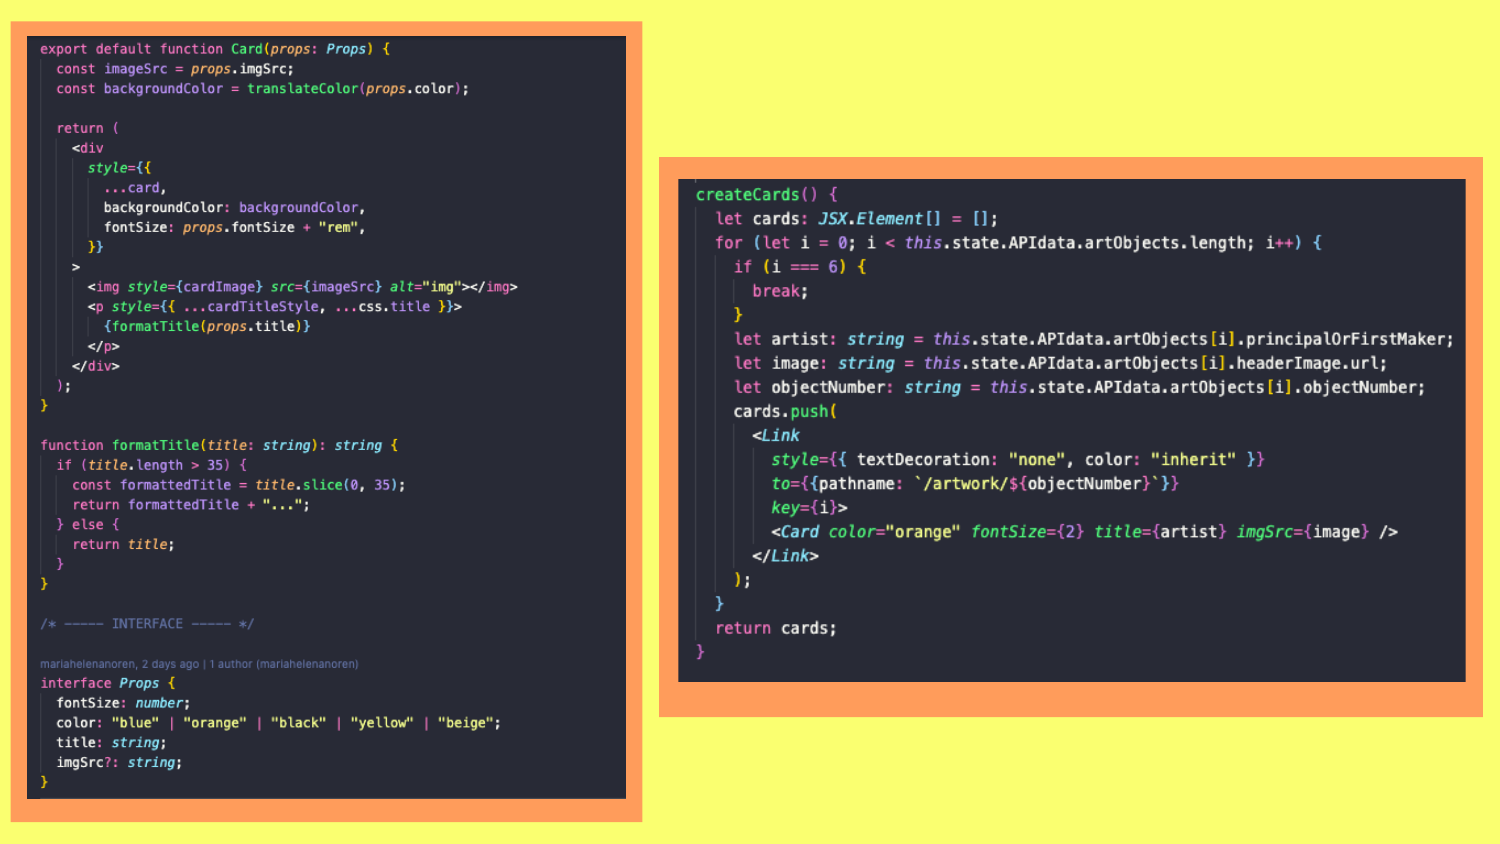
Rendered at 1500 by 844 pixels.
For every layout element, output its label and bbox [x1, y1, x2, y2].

text_box [10, 21, 643, 823]
text_box [658, 156, 1484, 718]
